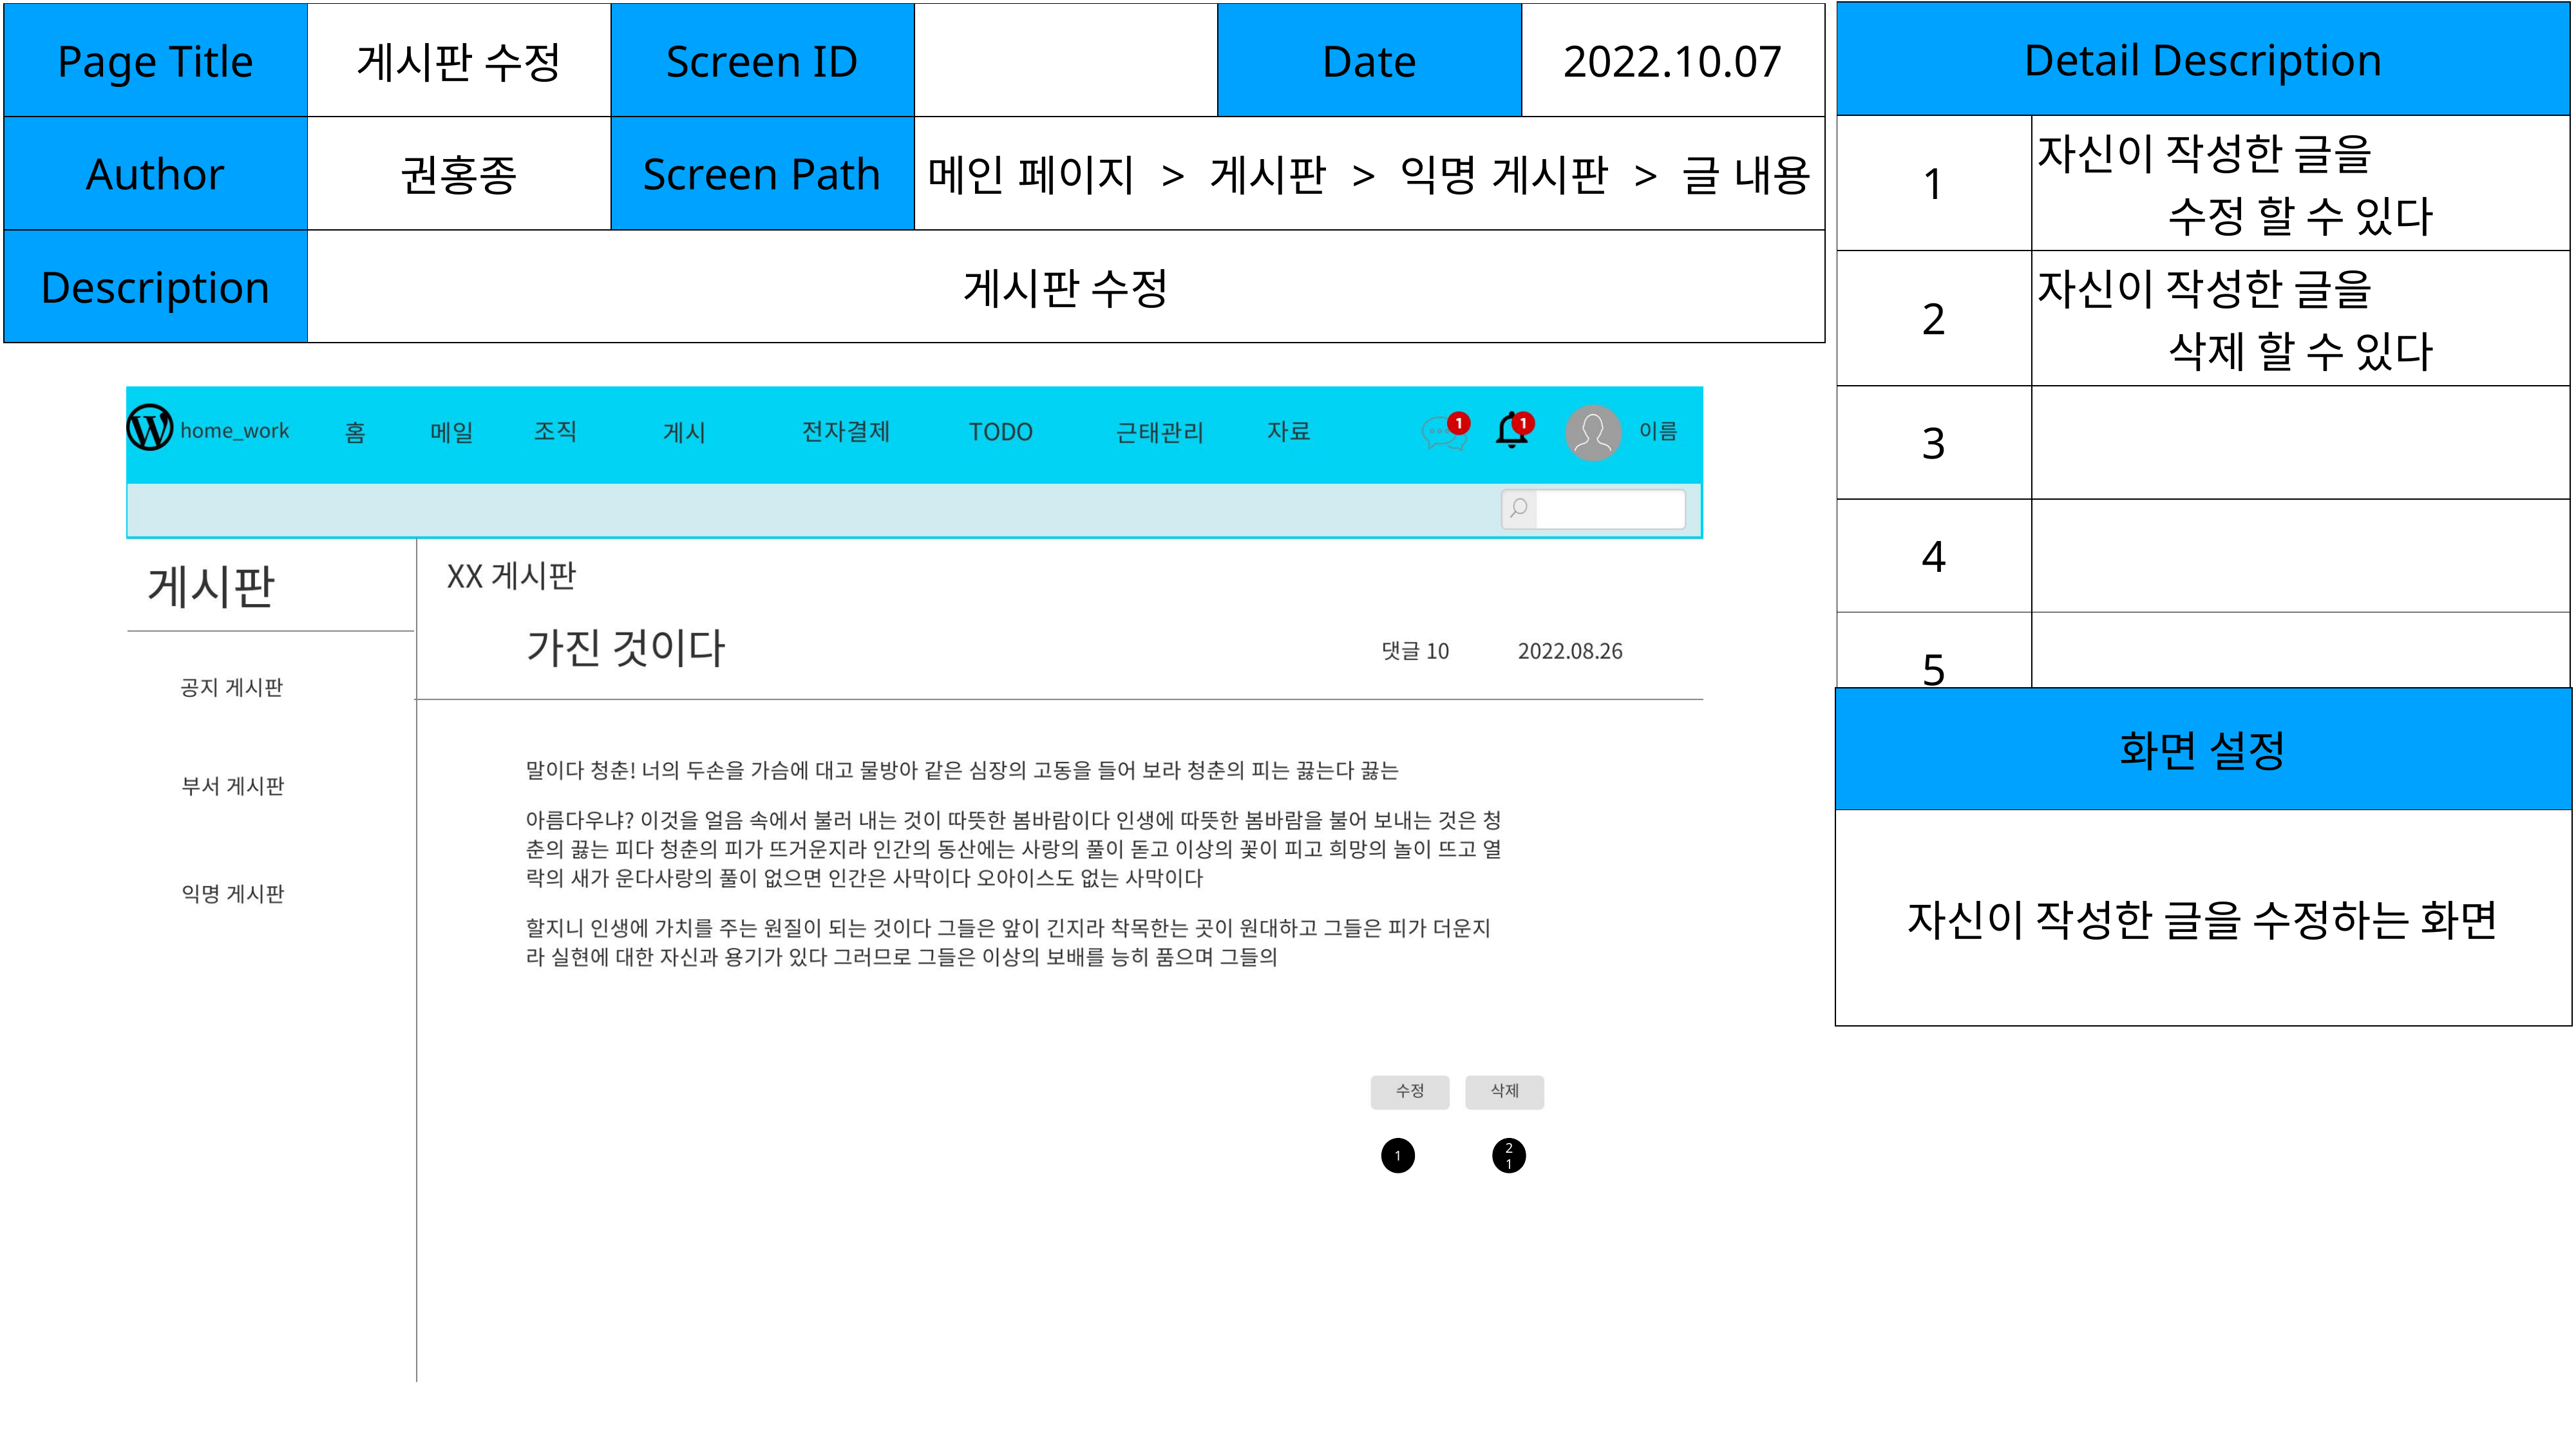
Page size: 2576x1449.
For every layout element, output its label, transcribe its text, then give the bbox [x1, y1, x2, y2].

table_cell Description [5, 231, 307, 342]
table_cell 자신이 작성한 글을 삭제 할 수 있다 [2032, 251, 2570, 385]
table_header Page Title [5, 4, 307, 116]
table_cell [2032, 500, 2570, 612]
table_header [915, 4, 1217, 116]
table_header Date [1218, 4, 1521, 116]
table_cell 게시판 수정 [308, 231, 1824, 342]
table_header 화면 설정 [1836, 688, 2571, 810]
table_cell 1 [1837, 116, 2031, 250]
table_cell 2 [1837, 251, 2031, 385]
table_cell 자신이 작성한 글을 수정하는 화면 [1836, 810, 2571, 1025]
table_header 2022.10.07 [1522, 4, 1824, 116]
table_cell 메인 페이지 > 게시판 > 익명 게시판 > 글 내용 [915, 117, 1824, 229]
table_cell 자신이 작성한 글을 수정 할 수 있다 [2032, 116, 2570, 250]
table_cell Screen Path [612, 117, 914, 229]
table_cell 권홍종 [308, 117, 611, 229]
table_cell 5 [1837, 612, 2031, 687]
table_header Detail Description [1837, 3, 2570, 115]
table_header Screen ID [612, 4, 914, 116]
table_cell 3 [1837, 386, 2031, 498]
table_cell [2032, 386, 2570, 498]
table_cell Author [5, 117, 307, 229]
table_cell 4 [1837, 500, 2031, 612]
picture [126, 386, 1703, 1383]
table_cell [2032, 612, 2570, 687]
table_header 게시판 수정 [308, 4, 611, 116]
